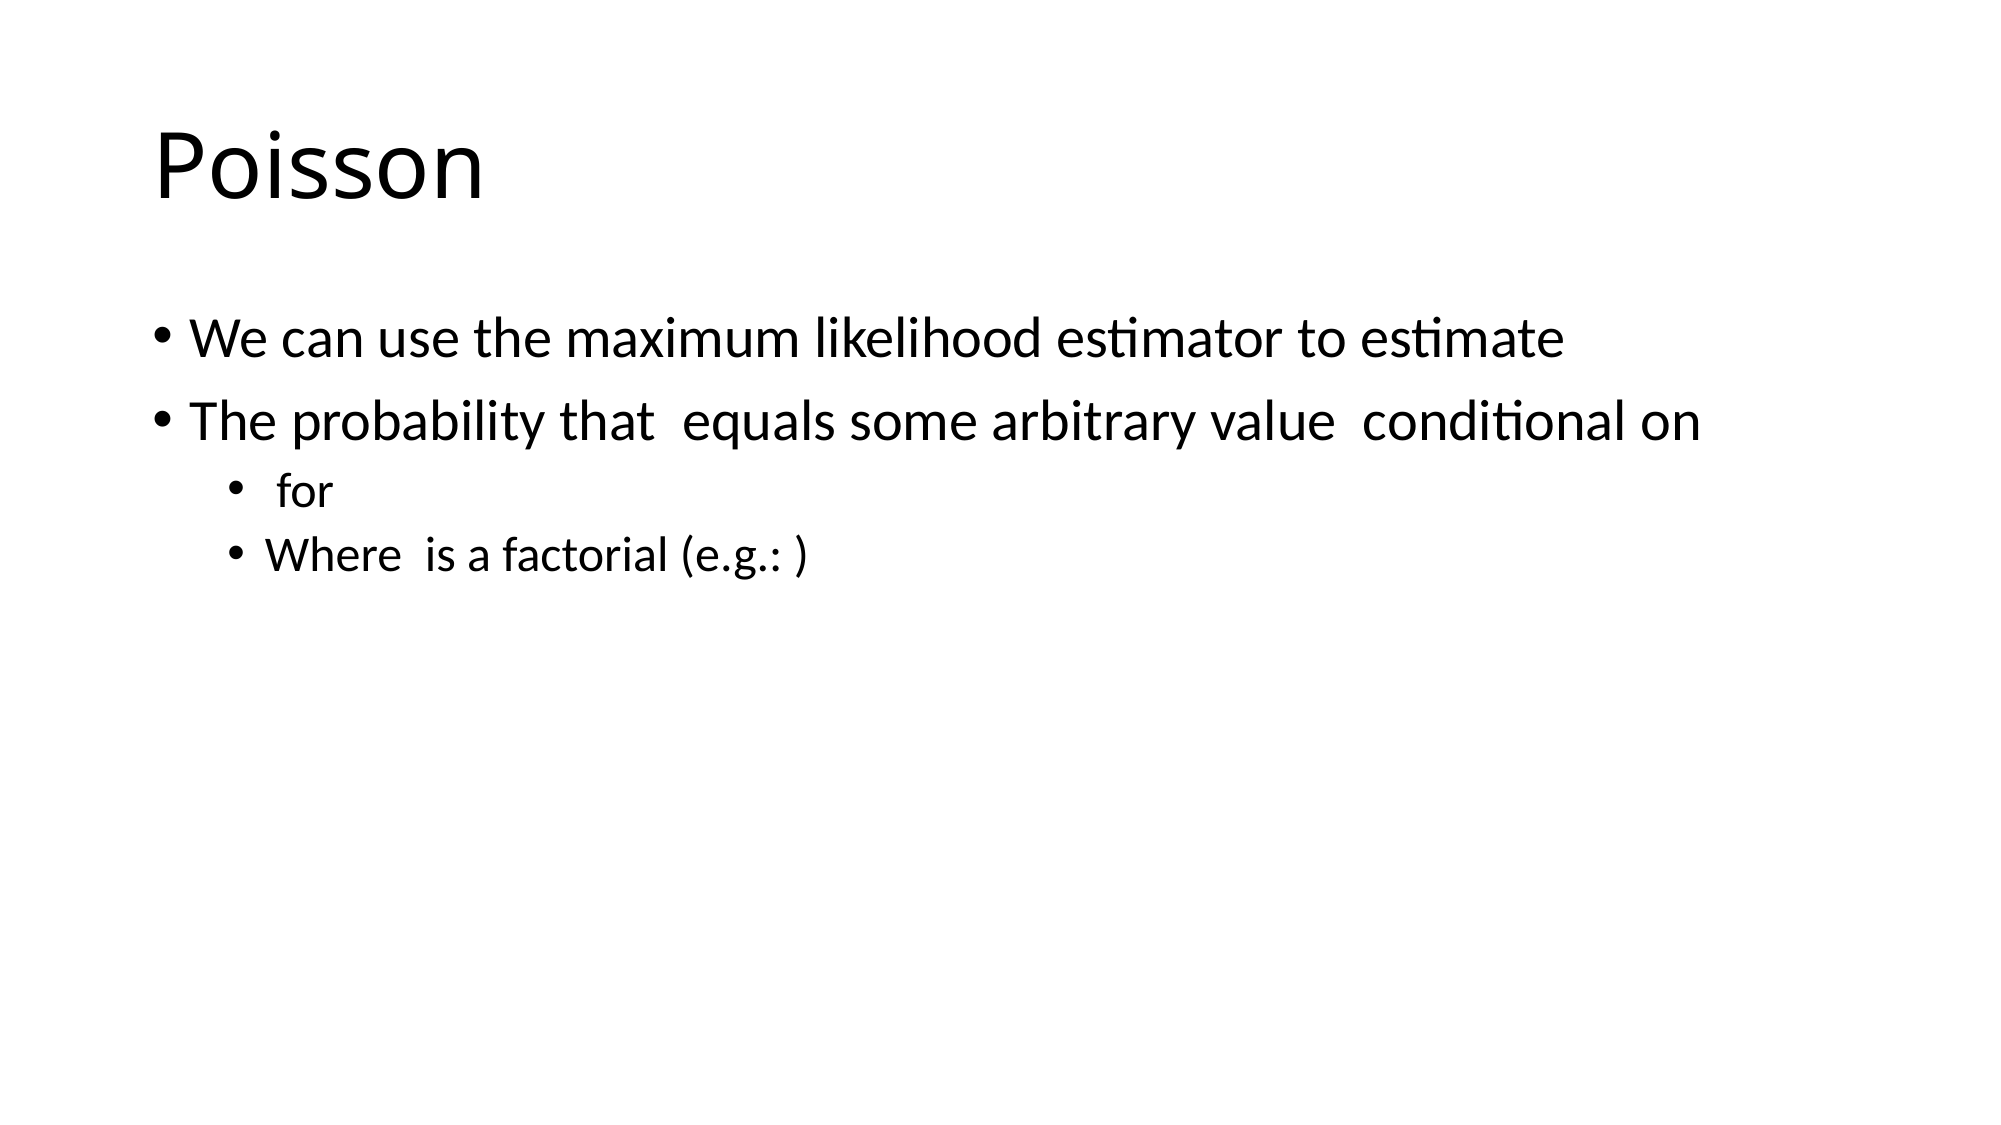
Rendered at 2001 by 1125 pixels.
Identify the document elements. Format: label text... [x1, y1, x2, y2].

title Poisson [137, 59, 1863, 278]
